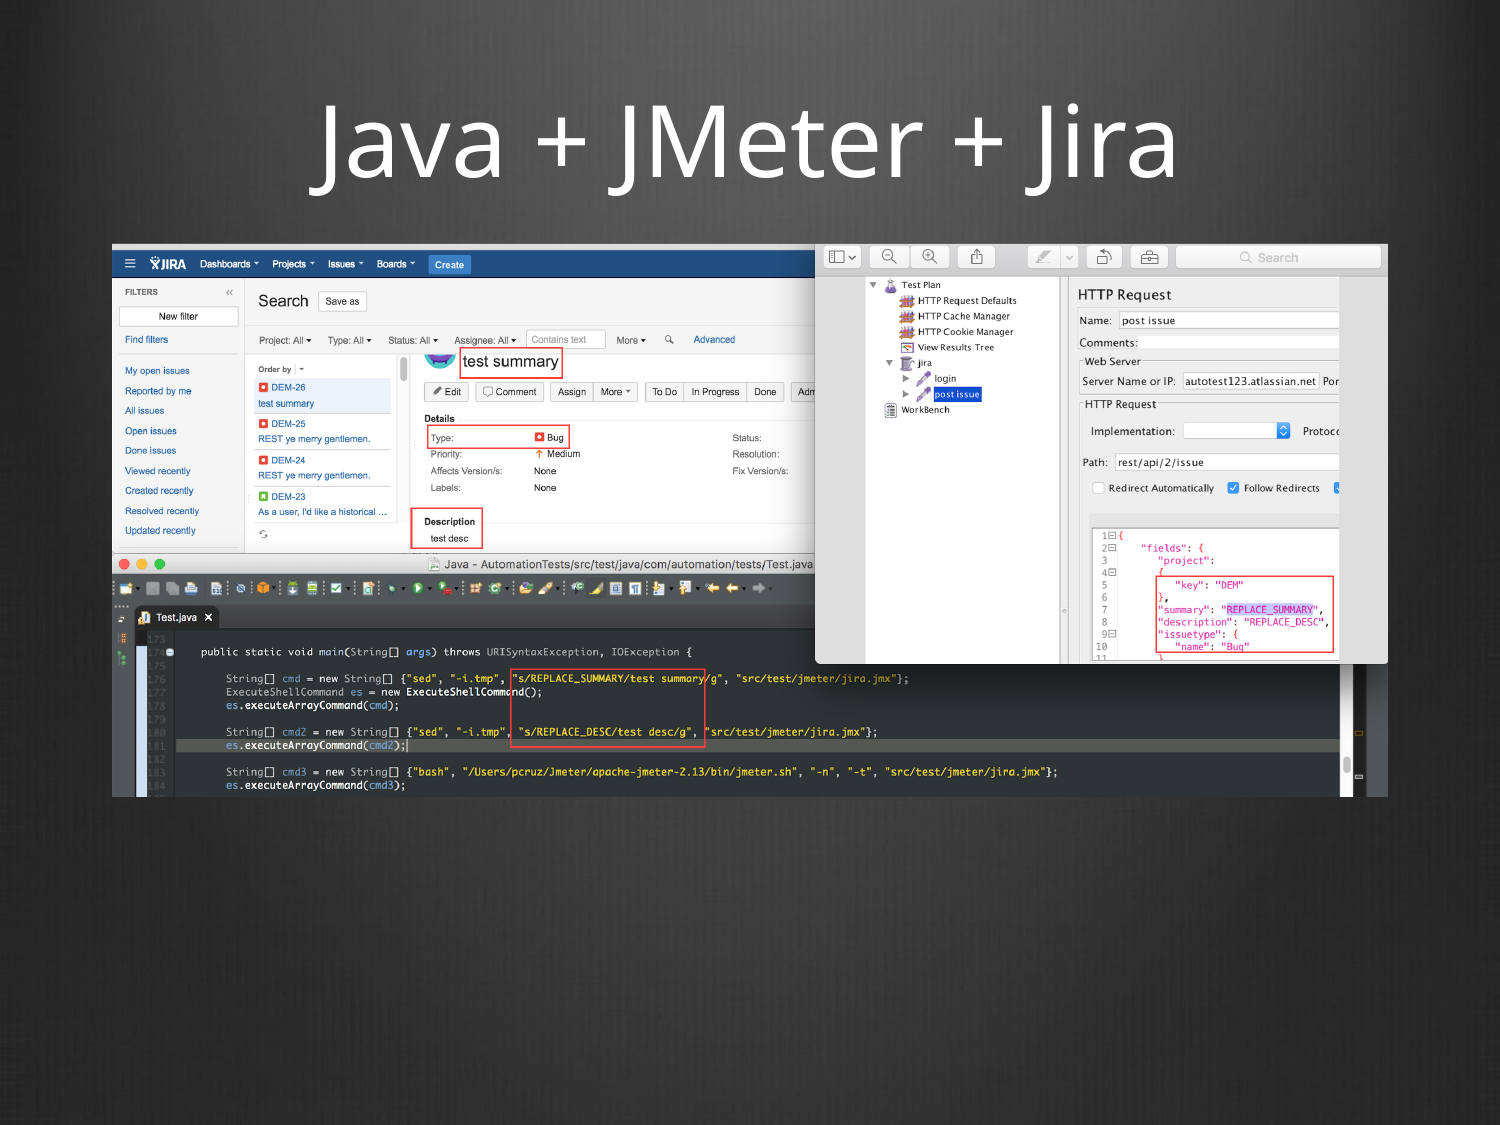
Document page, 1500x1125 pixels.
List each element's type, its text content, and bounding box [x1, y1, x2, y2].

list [112, 156, 1388, 855]
title Java + JMeter + Jira [112, 19, 1388, 156]
